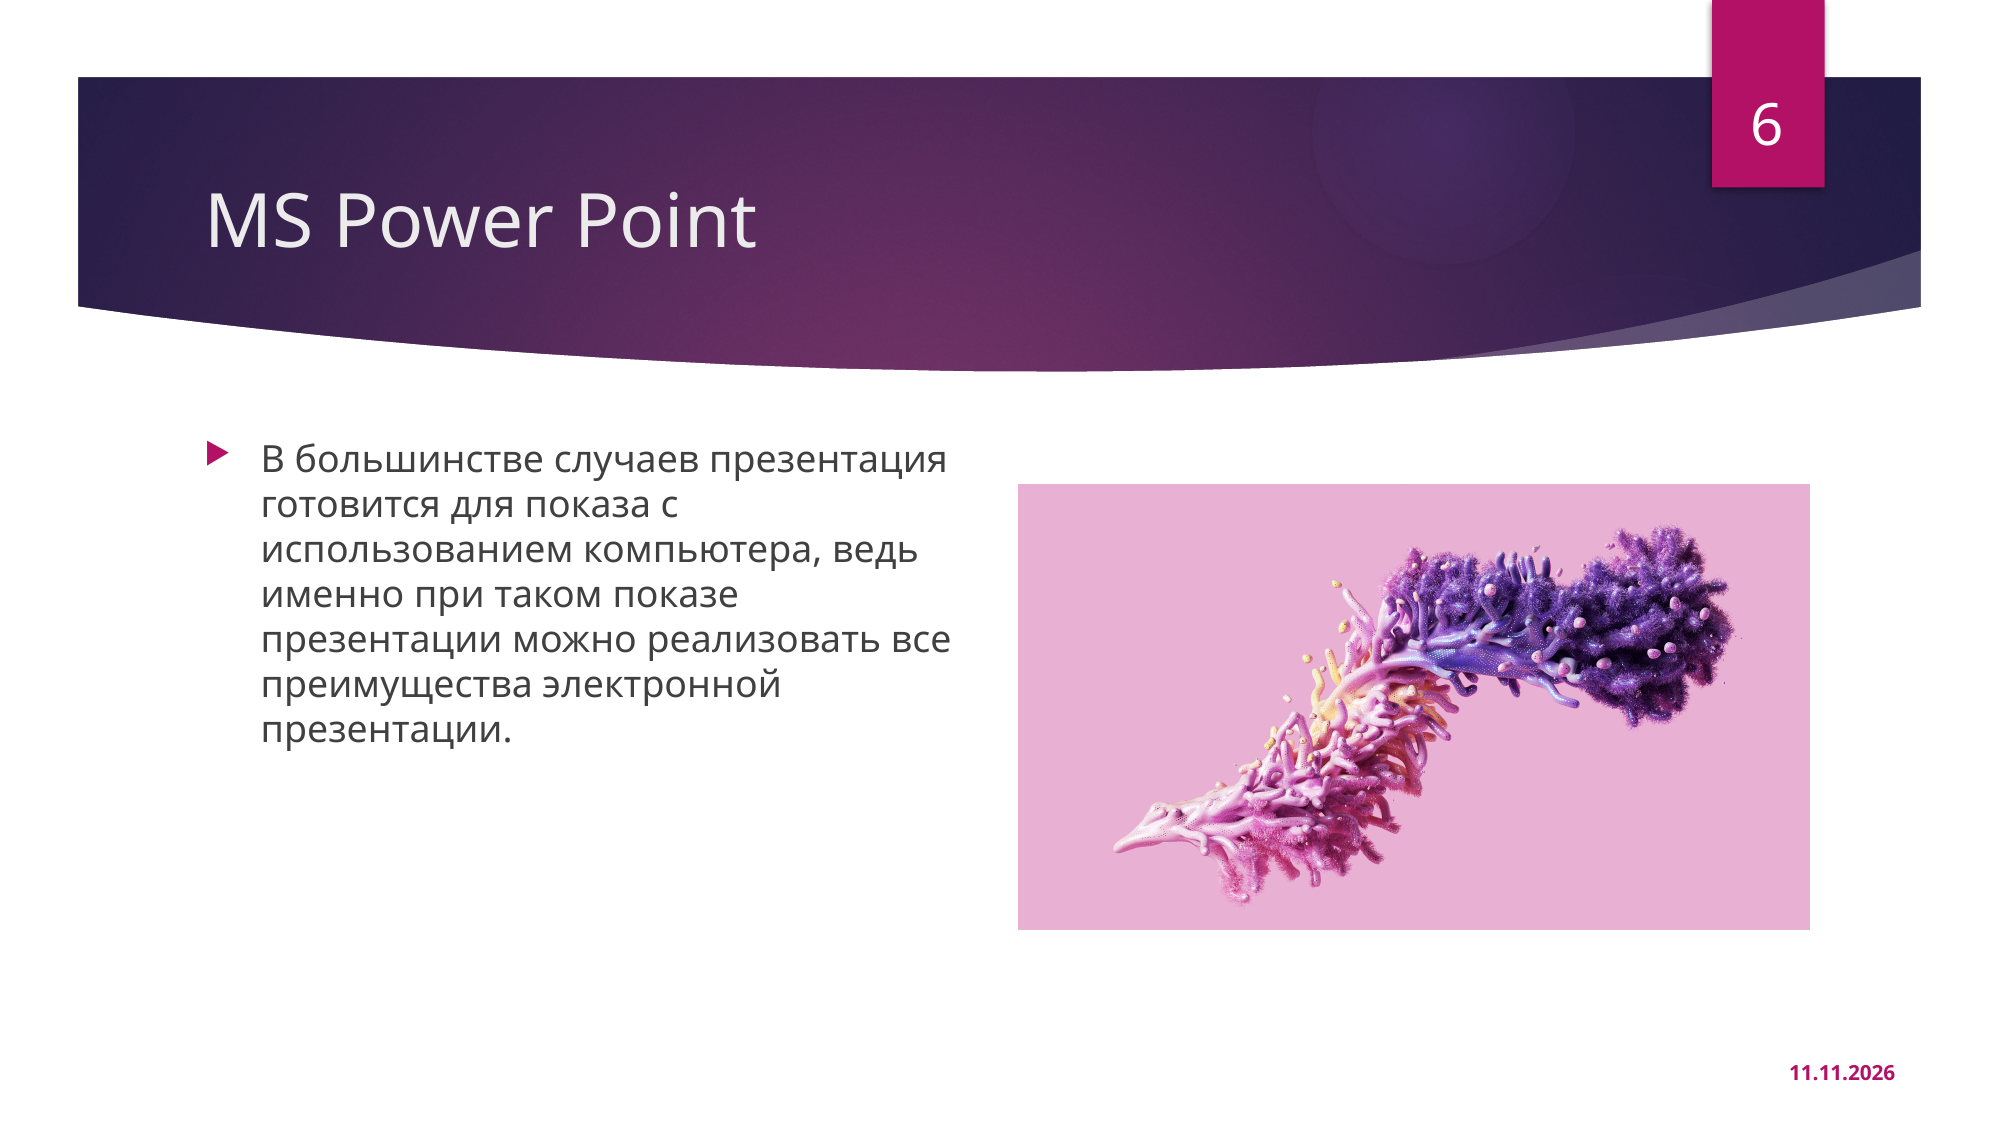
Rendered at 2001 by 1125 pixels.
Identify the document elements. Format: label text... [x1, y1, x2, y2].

list В большинстве случаев презентация готовится для показа с использованием компьютера, ведь именно при таком показе презентации можно реализовать все преимущества электронной презентации. [189, 427, 981, 988]
slide_number 6 [1698, 48, 1836, 175]
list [1018, 484, 1811, 931]
title MS Power Point [189, 159, 1627, 276]
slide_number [1747, 1048, 1911, 1099]
